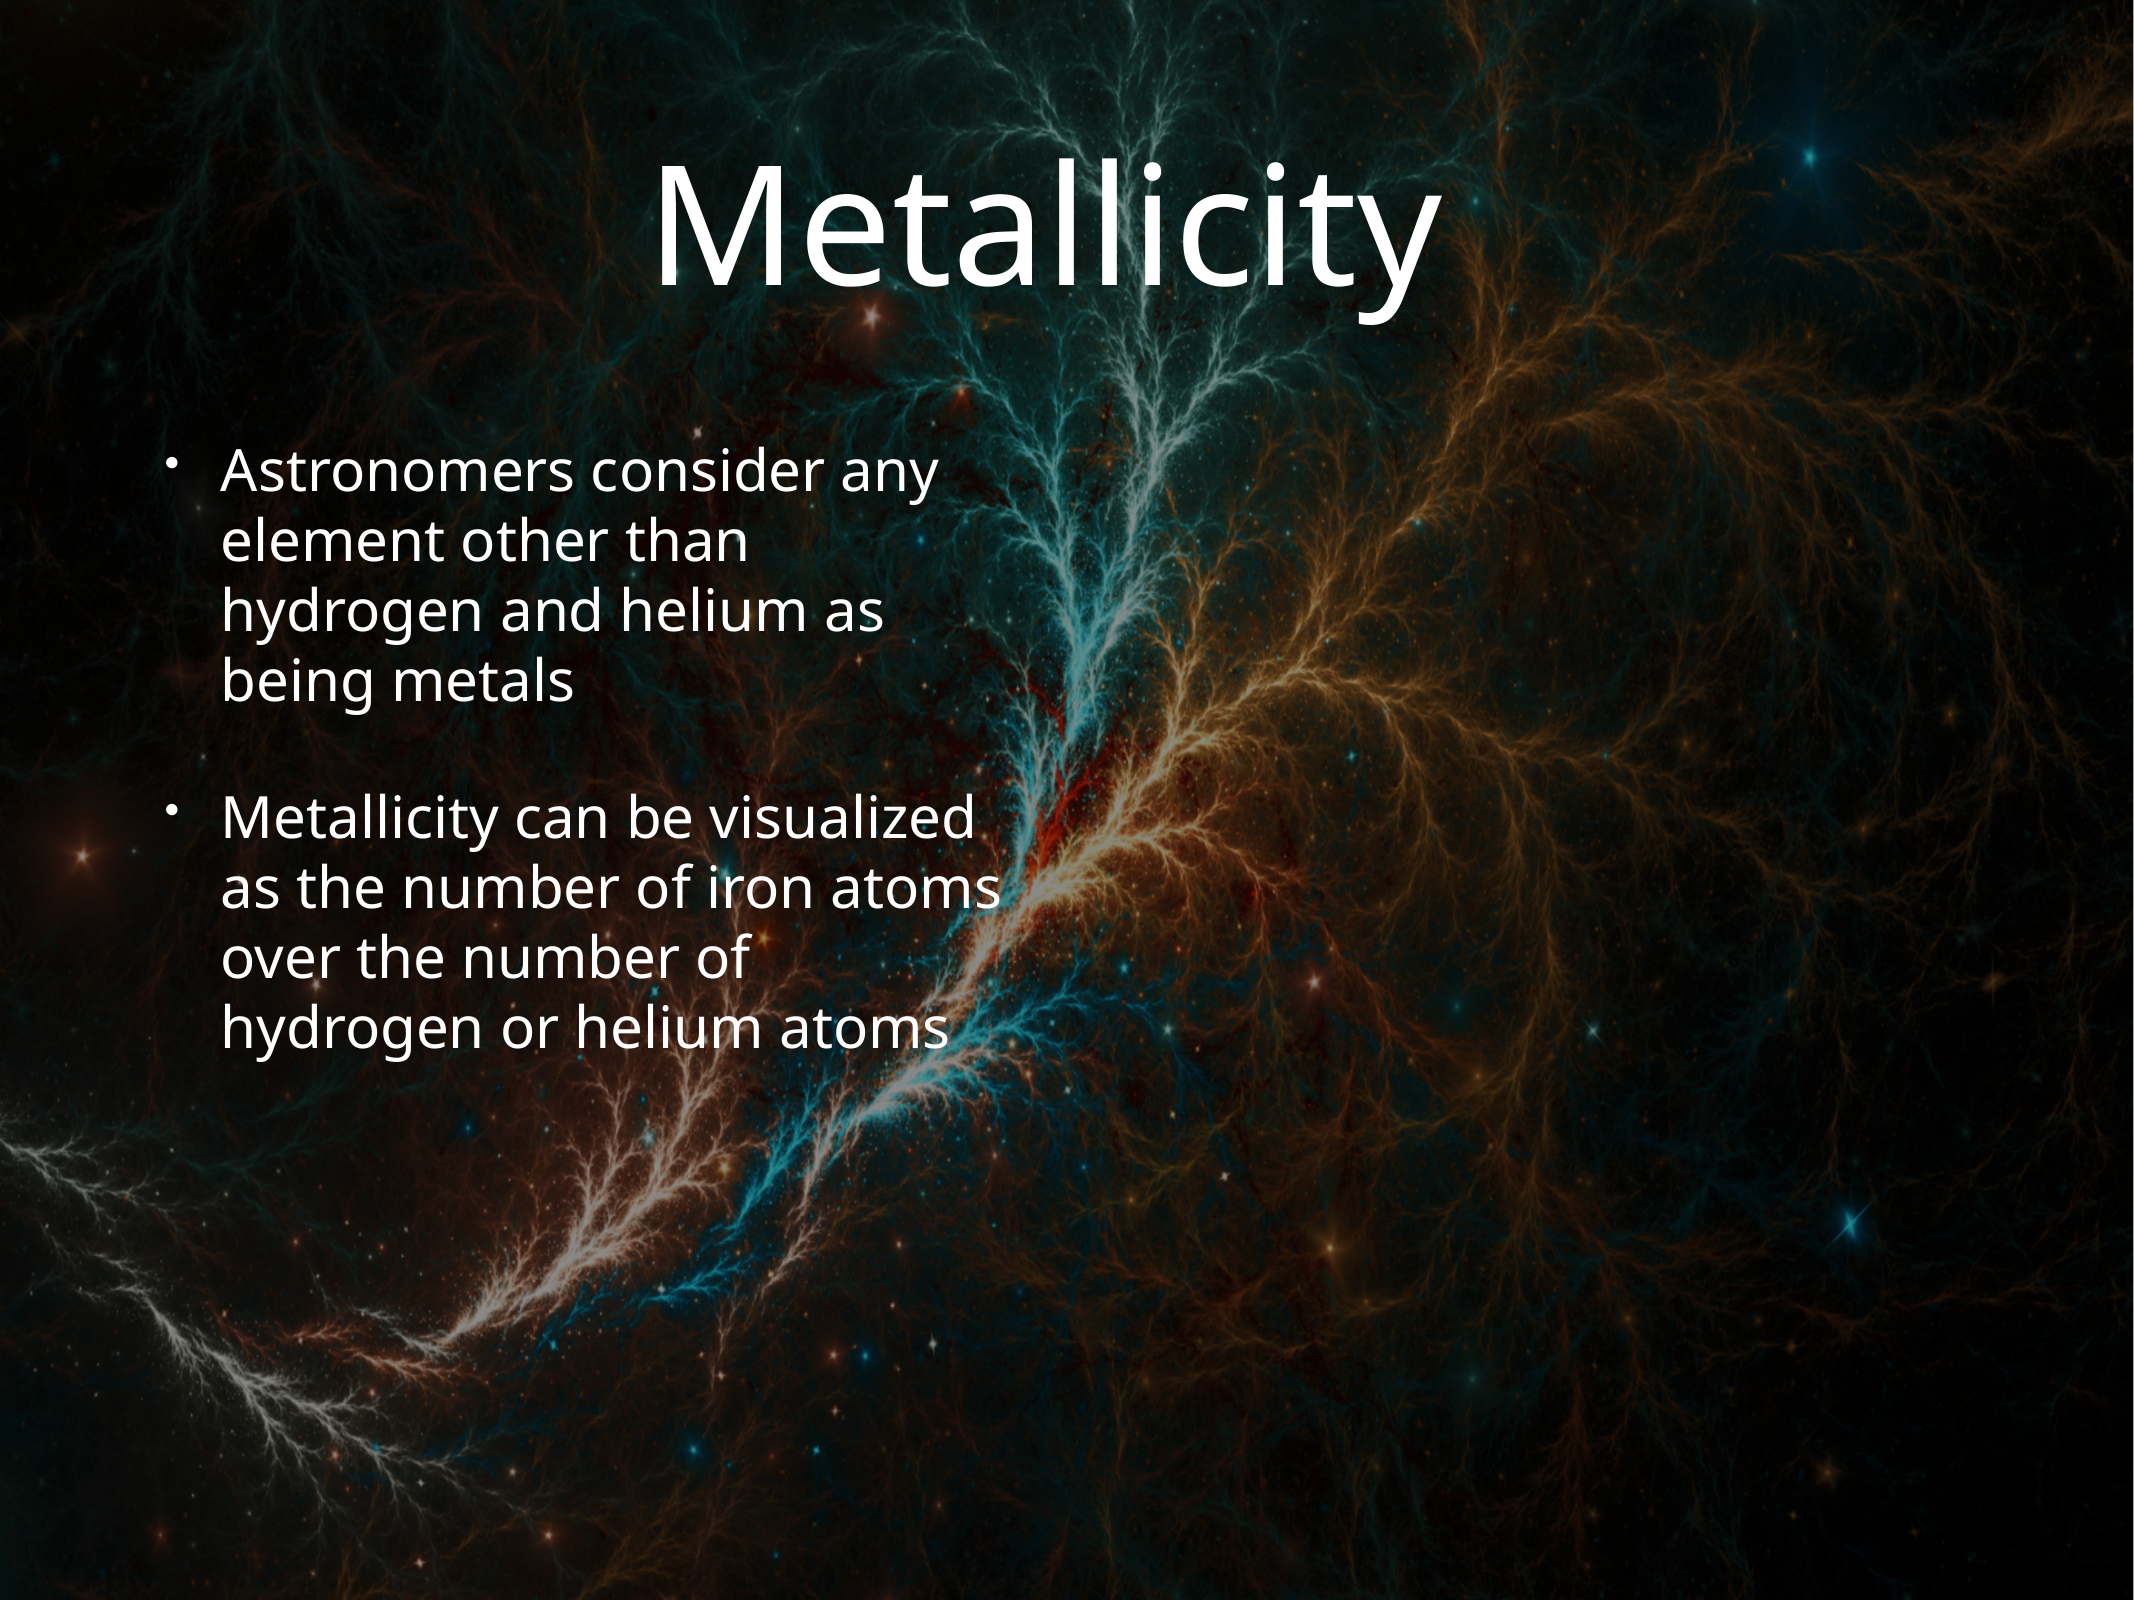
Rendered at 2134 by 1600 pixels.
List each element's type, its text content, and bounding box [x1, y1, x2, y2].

picture [0, 0, 2134, 1600]
title Metallicity [155, 41, 1978, 397]
list Astronomers consider any element other than hydrogen and helium as being metals Metallicity can be visualized as the number of iron atoms over the number of hydrogen or helium atoms [155, 424, 1032, 1457]
